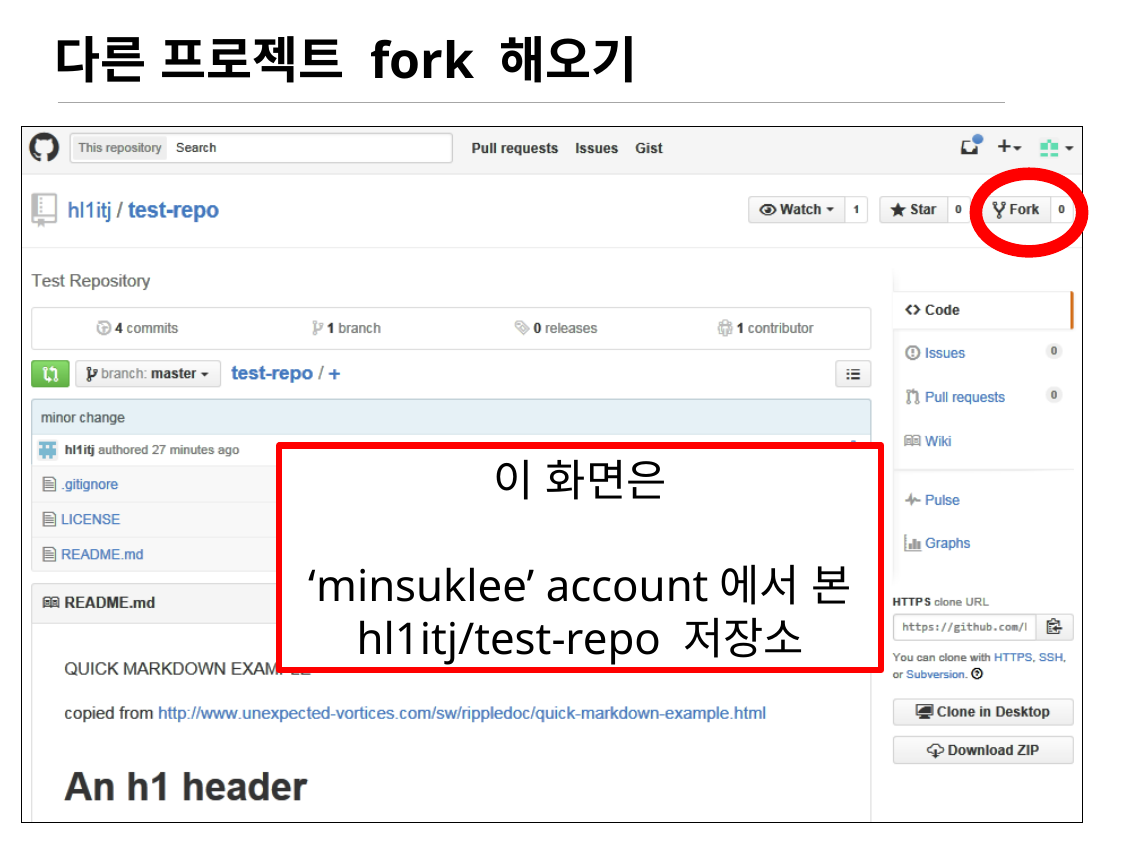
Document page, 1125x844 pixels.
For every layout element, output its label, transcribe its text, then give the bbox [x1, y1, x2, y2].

picture [21, 126, 1083, 823]
title 다른 프로젝트 fork 해오기 [54, 34, 1006, 92]
